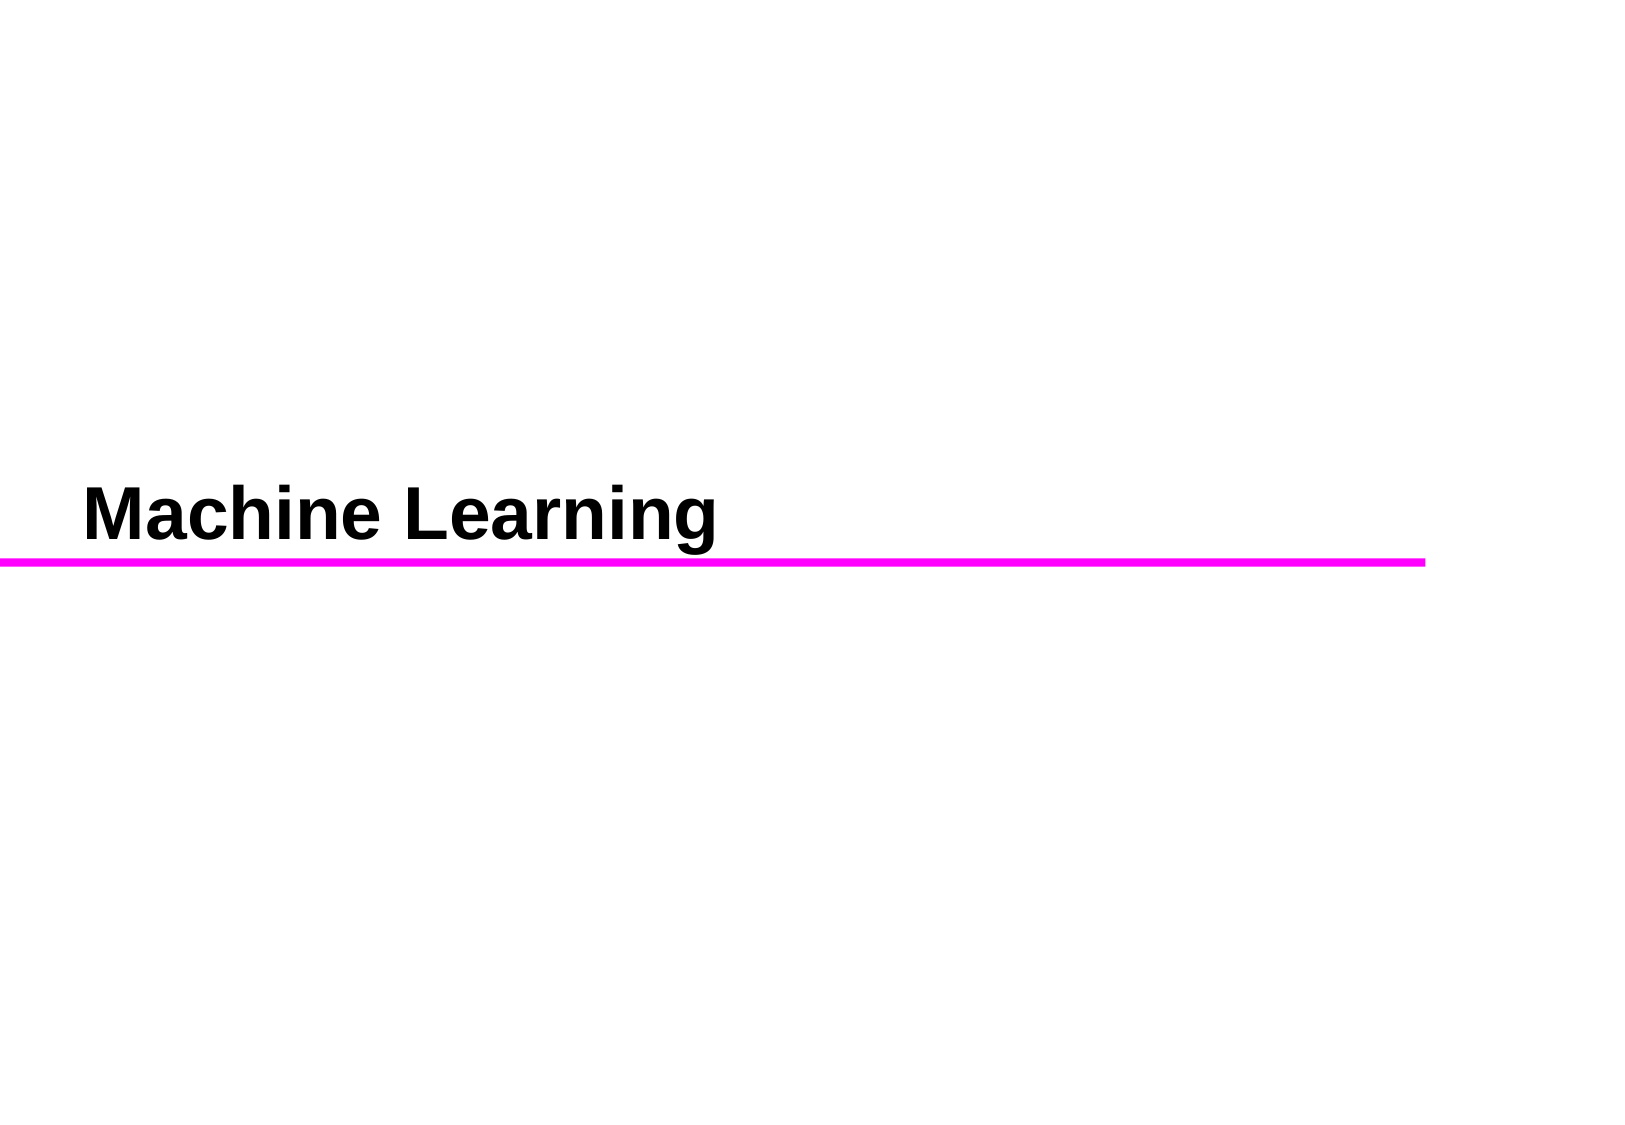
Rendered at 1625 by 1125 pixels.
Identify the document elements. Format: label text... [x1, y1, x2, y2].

title Machine Learning [67, 375, 1449, 563]
